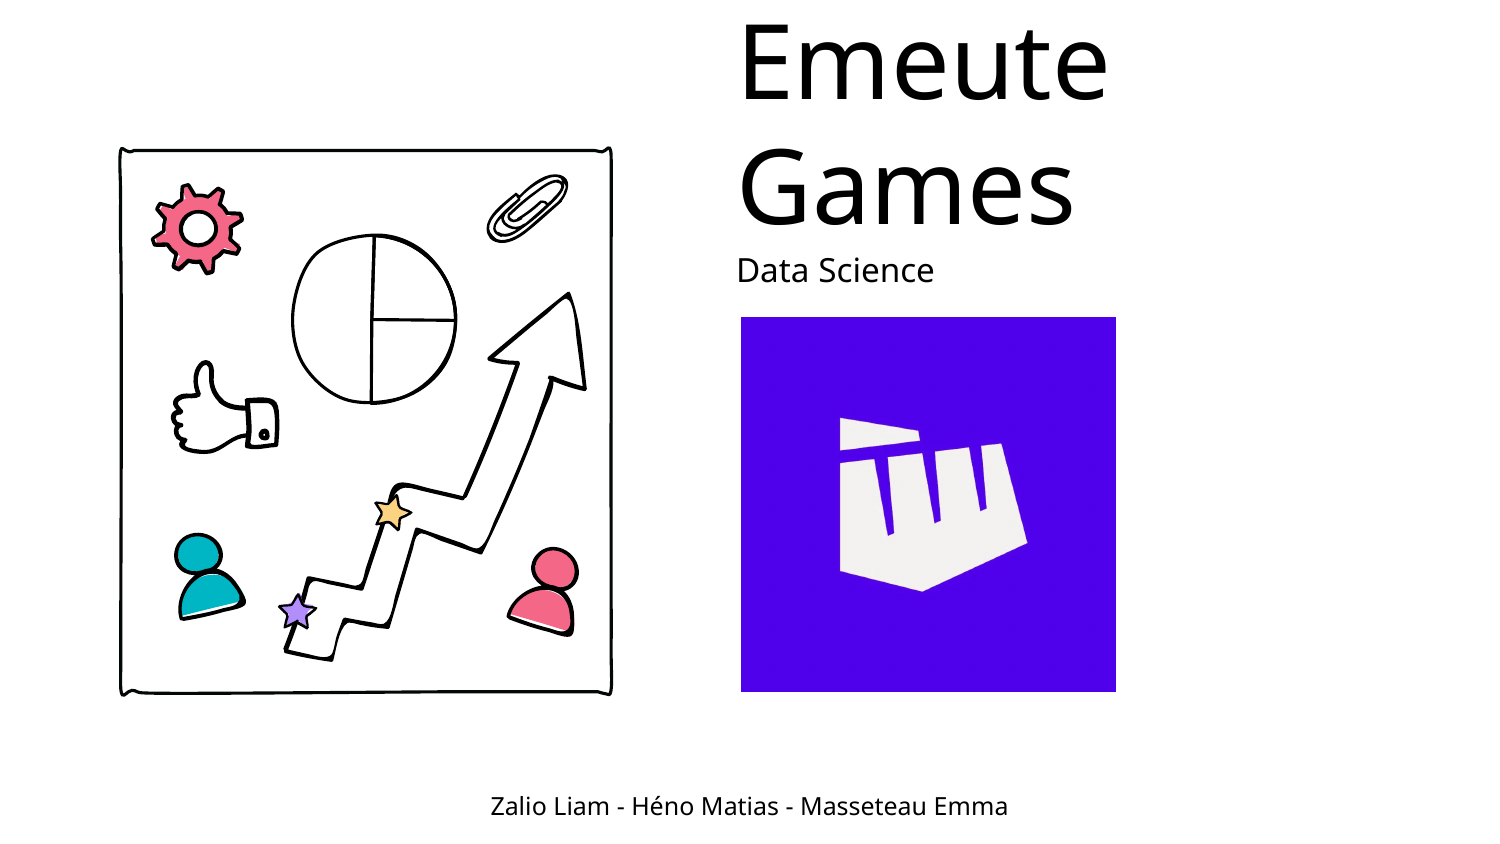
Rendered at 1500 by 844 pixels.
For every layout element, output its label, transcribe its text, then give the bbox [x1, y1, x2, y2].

subtitle Zalio Liam - Héno Matias - Masseteau Emma [0, 774, 1500, 844]
text_box [539, 174, 567, 179]
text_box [147, 180, 672, 680]
picture [741, 317, 1116, 692]
subtitle Data Science [721, 234, 1442, 303]
title Emeute Games [721, 135, 1442, 234]
